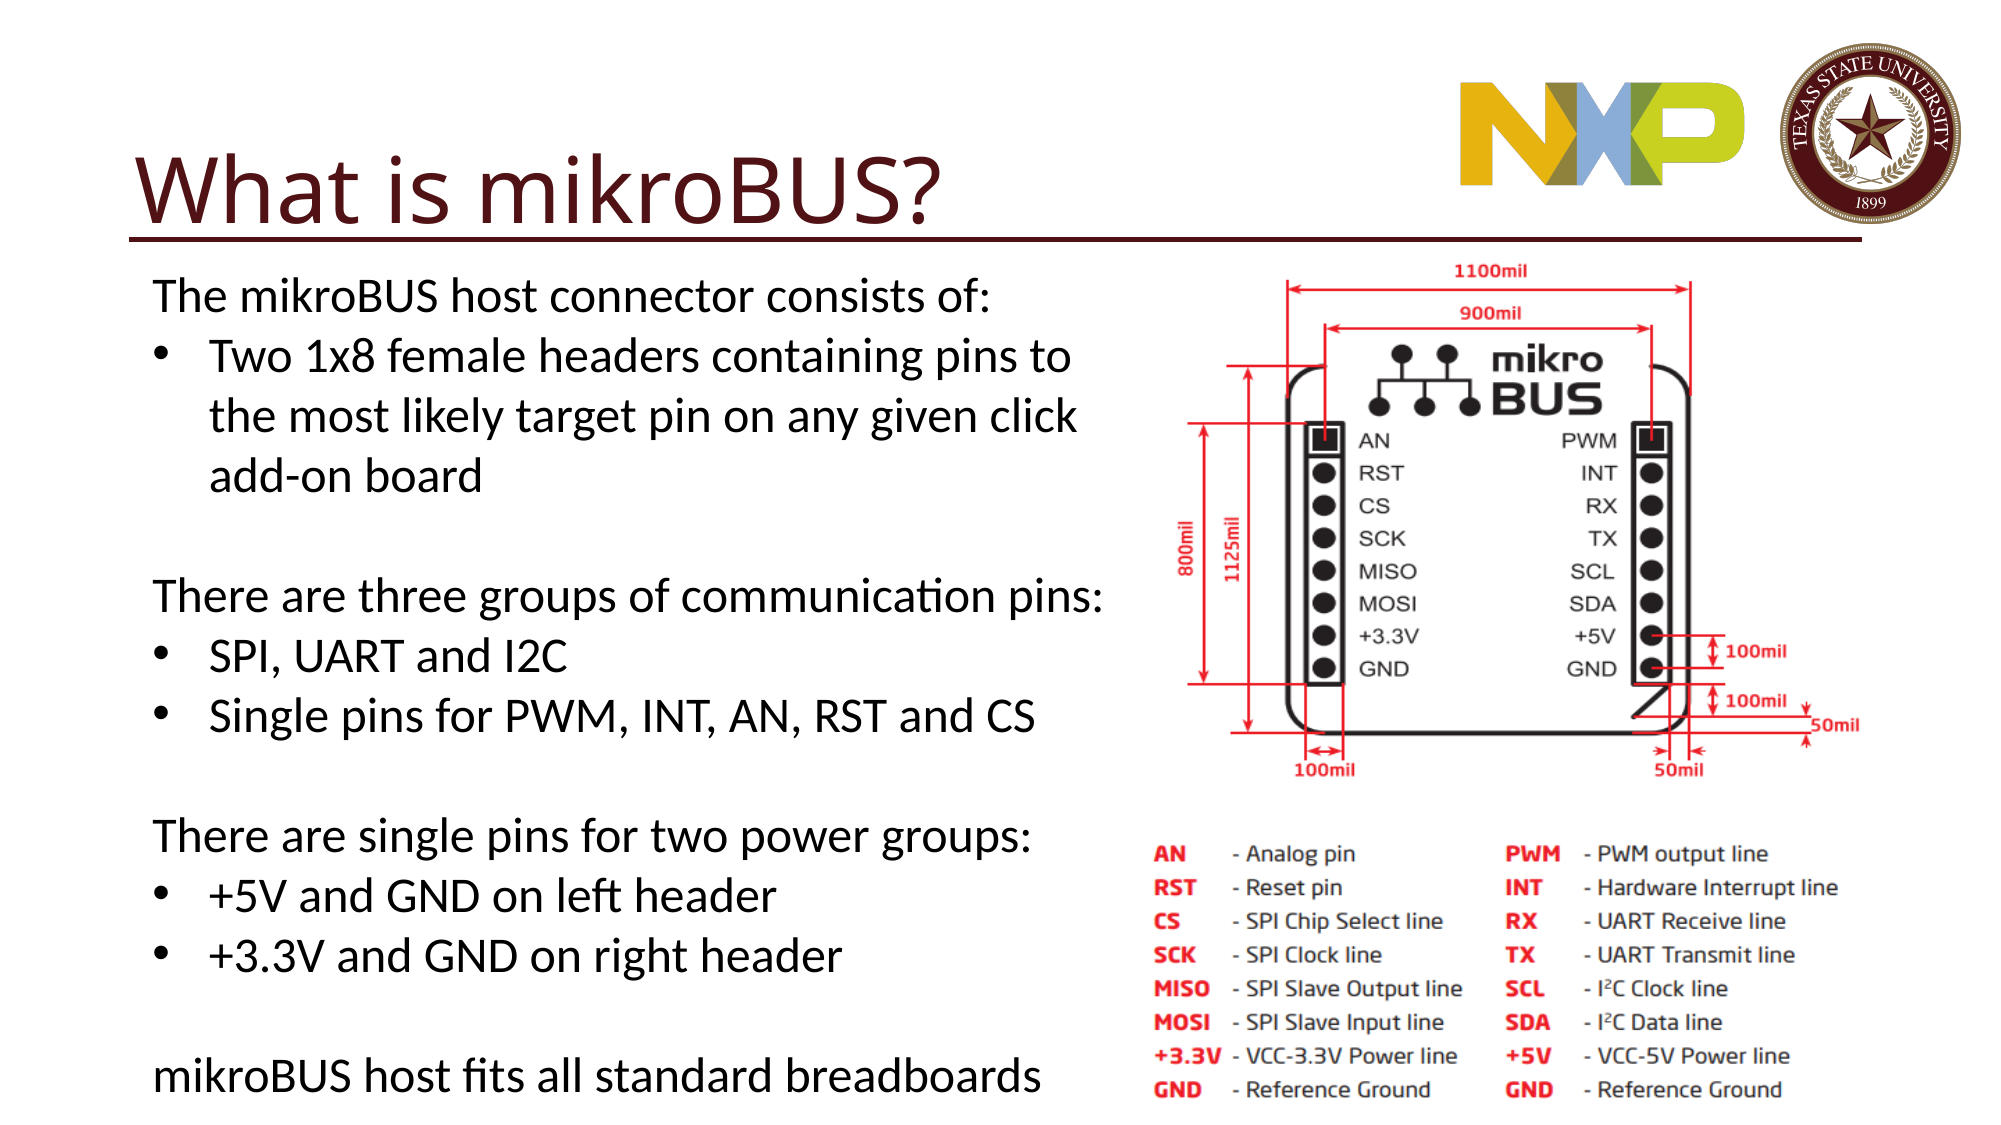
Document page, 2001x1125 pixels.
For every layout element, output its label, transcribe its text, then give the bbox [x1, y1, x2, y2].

text_box The mikroBUS host connector consists of: Two 1x8 female headers containing pins to the most likely target pin on any given click add-on board There are three groups of communication pins: SPI, UART and I2C Single pins for PWM, INT, AN, RST and CS There are single pins for two power groups: +5V and GND on left header +3.3V and GND on right header mikroBUS host fits all standard breadboards [137, 268, 1148, 1111]
picture [1780, 43, 1961, 224]
picture [1452, 74, 1753, 194]
picture [1139, 255, 1863, 1106]
title What is mikroBUS? [119, 119, 1702, 268]
